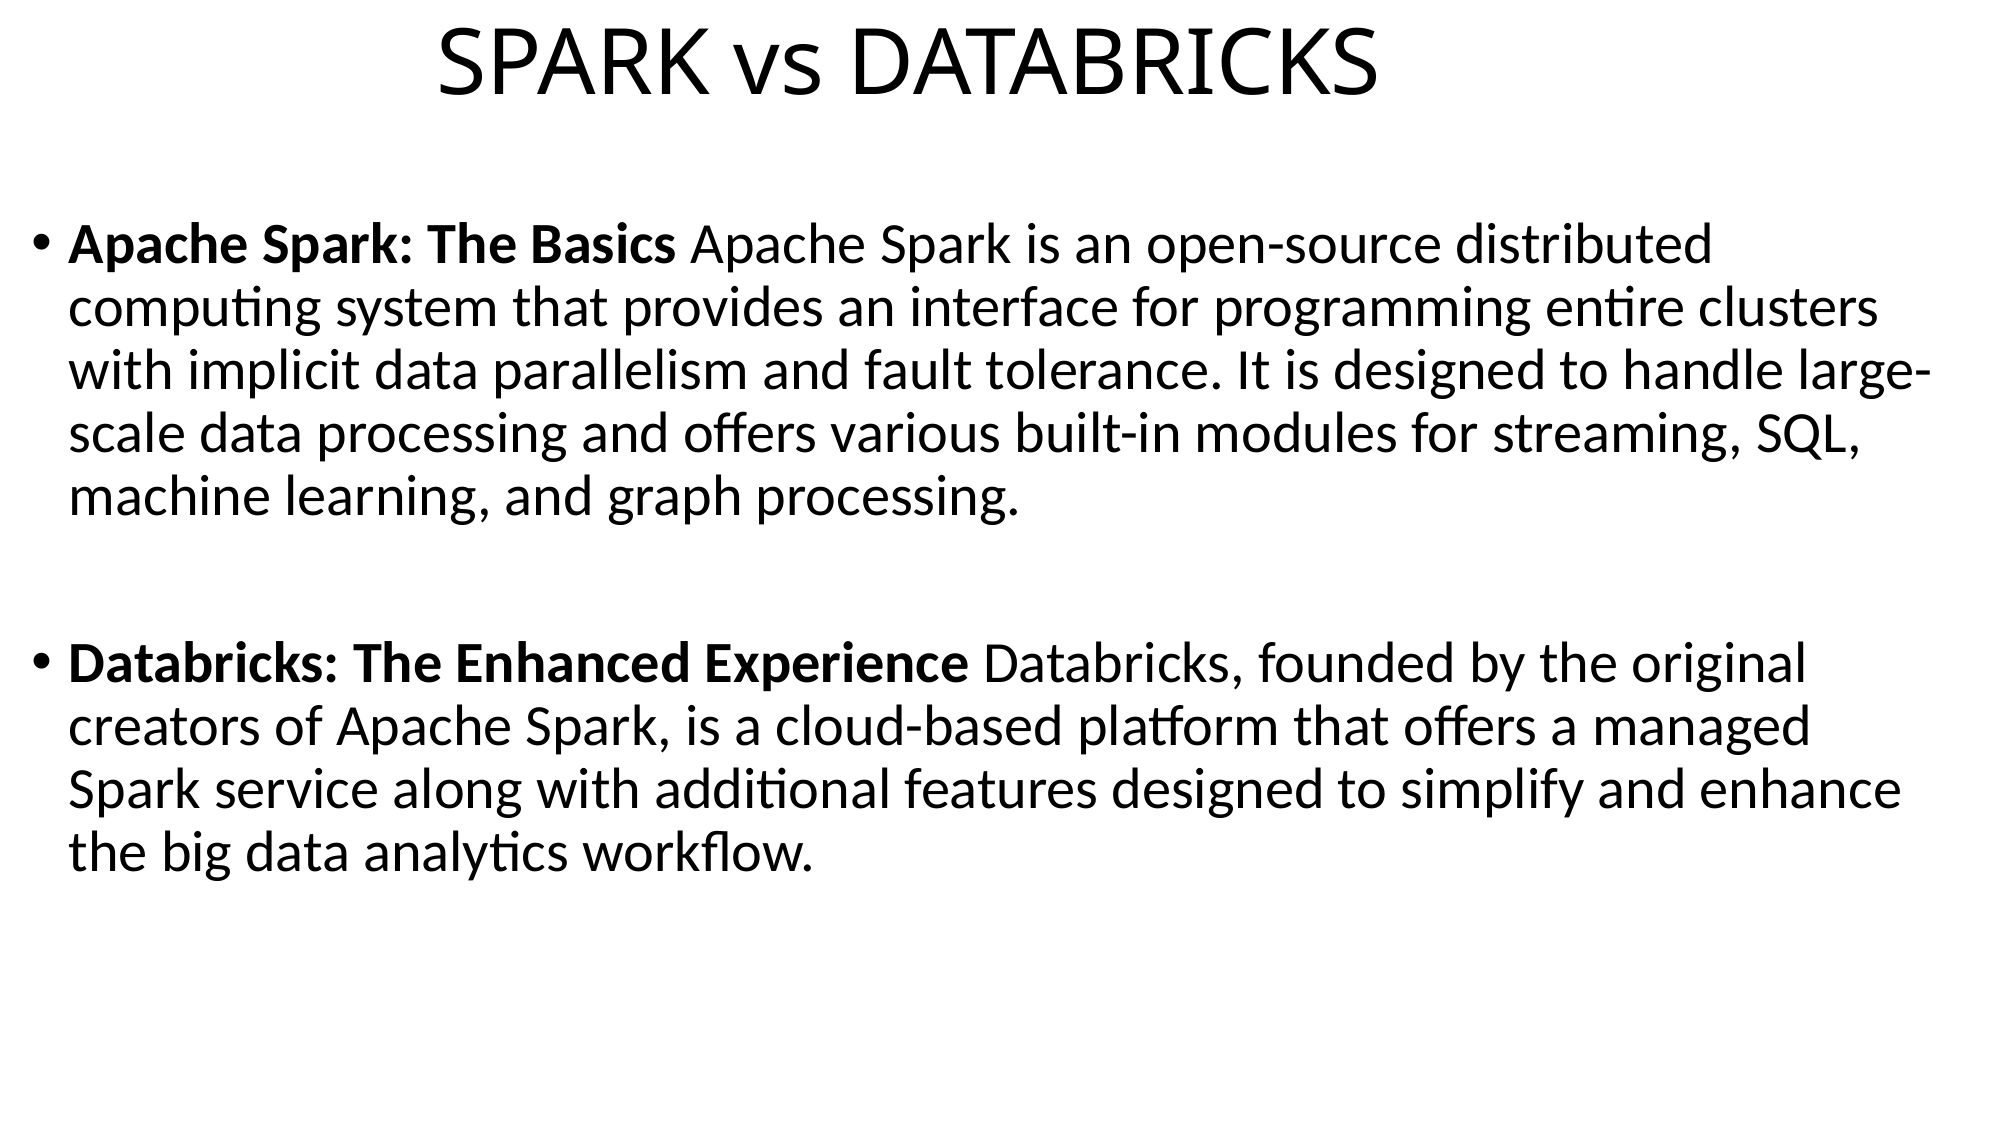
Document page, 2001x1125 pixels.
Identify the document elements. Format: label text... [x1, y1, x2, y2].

title SPARK vs DATABRICKS [421, 3, 2000, 126]
list Apache Spark: The Basics Apache Spark is an open-source distributed computing system that provides an interface for programming entire clusters with implicit data parallelism and fault tolerance. It is designed to handle large-scale data processing and offers various built-in modules for streaming, SQL, machine learning, and graph processing. Databricks: The Enhanced Experience Databricks, founded by the original creators of Apache Spark, is a cloud-based platform that offers a managed Spark service along with additional features designed to simplify and enhance the big data analytics workflow. [16, 205, 1970, 920]
